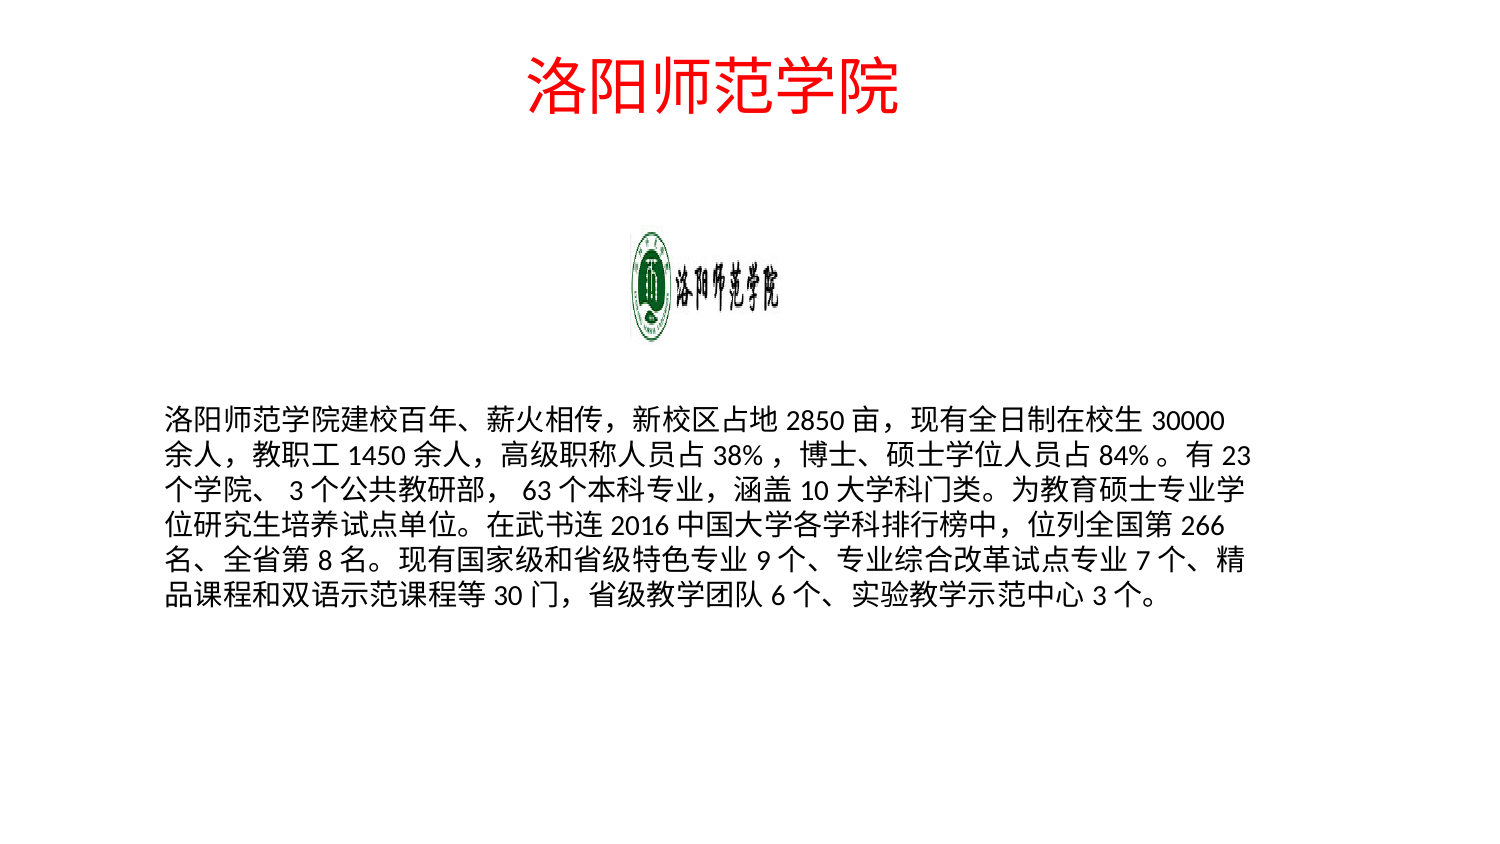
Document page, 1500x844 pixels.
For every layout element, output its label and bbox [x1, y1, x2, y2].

picture [629, 210, 780, 361]
